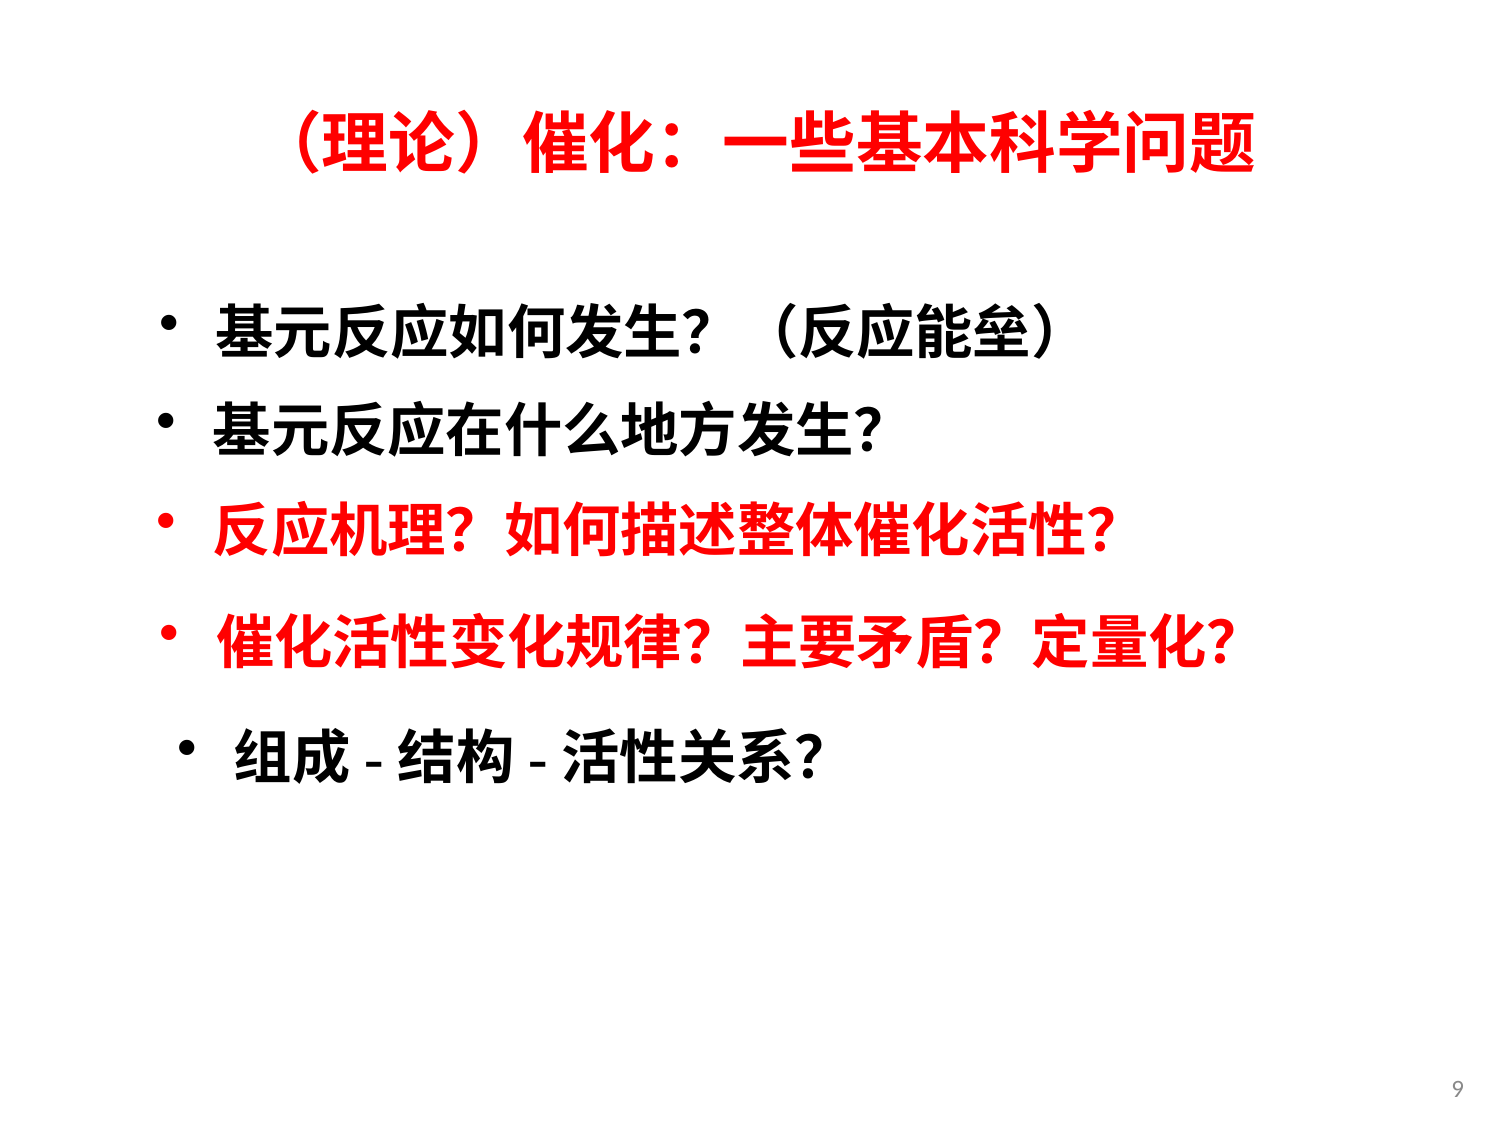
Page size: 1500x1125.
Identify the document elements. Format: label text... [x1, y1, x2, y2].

text_box 基元反应在什么地方发生？ [141, 350, 1477, 450]
text_box 催化活性变化规律？主要矛盾？定量化？ [145, 562, 1480, 683]
text_box 基元反应如何发生？（反应能垒） [144, 287, 1480, 373]
text_box 9 [1128, 1049, 1479, 1110]
text_box 组成-结构-活性关系？ [162, 677, 1498, 798]
text_box 反应机理？如何描述整体催化活性？ [141, 450, 1477, 571]
text_box （理论）催化：一些基本科学问题 [230, 93, 1282, 189]
